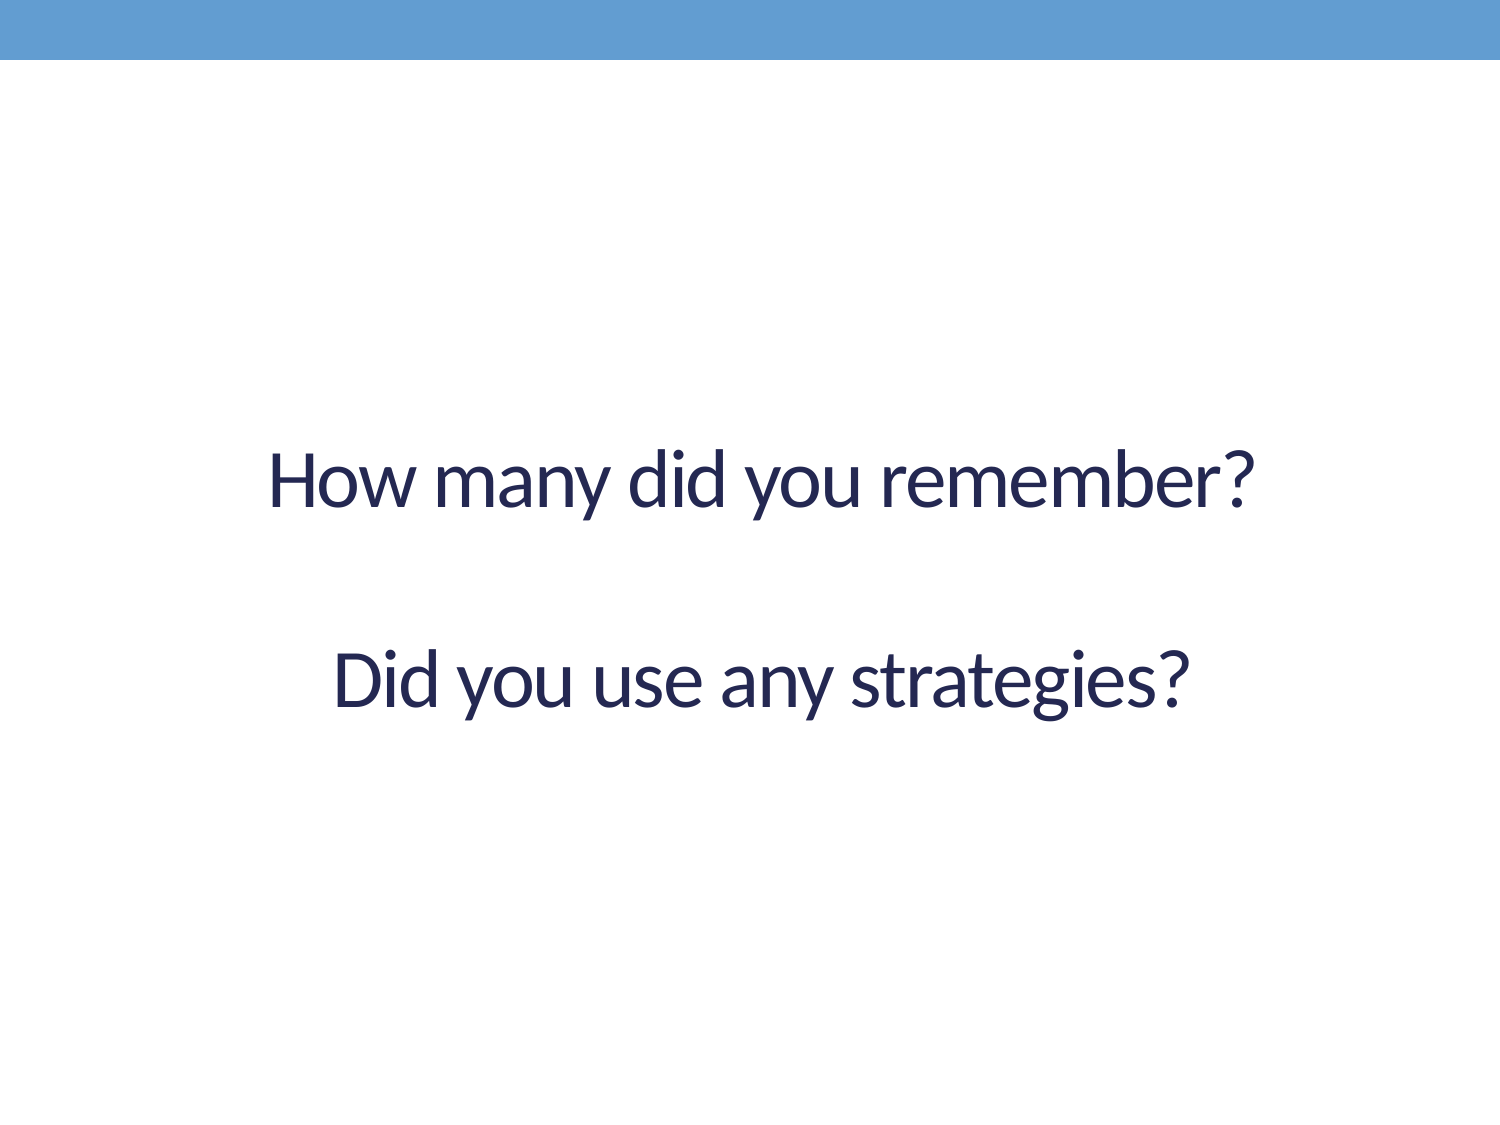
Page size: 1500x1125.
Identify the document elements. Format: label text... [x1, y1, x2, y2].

title How many did you remember? Did you use any strategies? [88, 397, 1439, 752]
